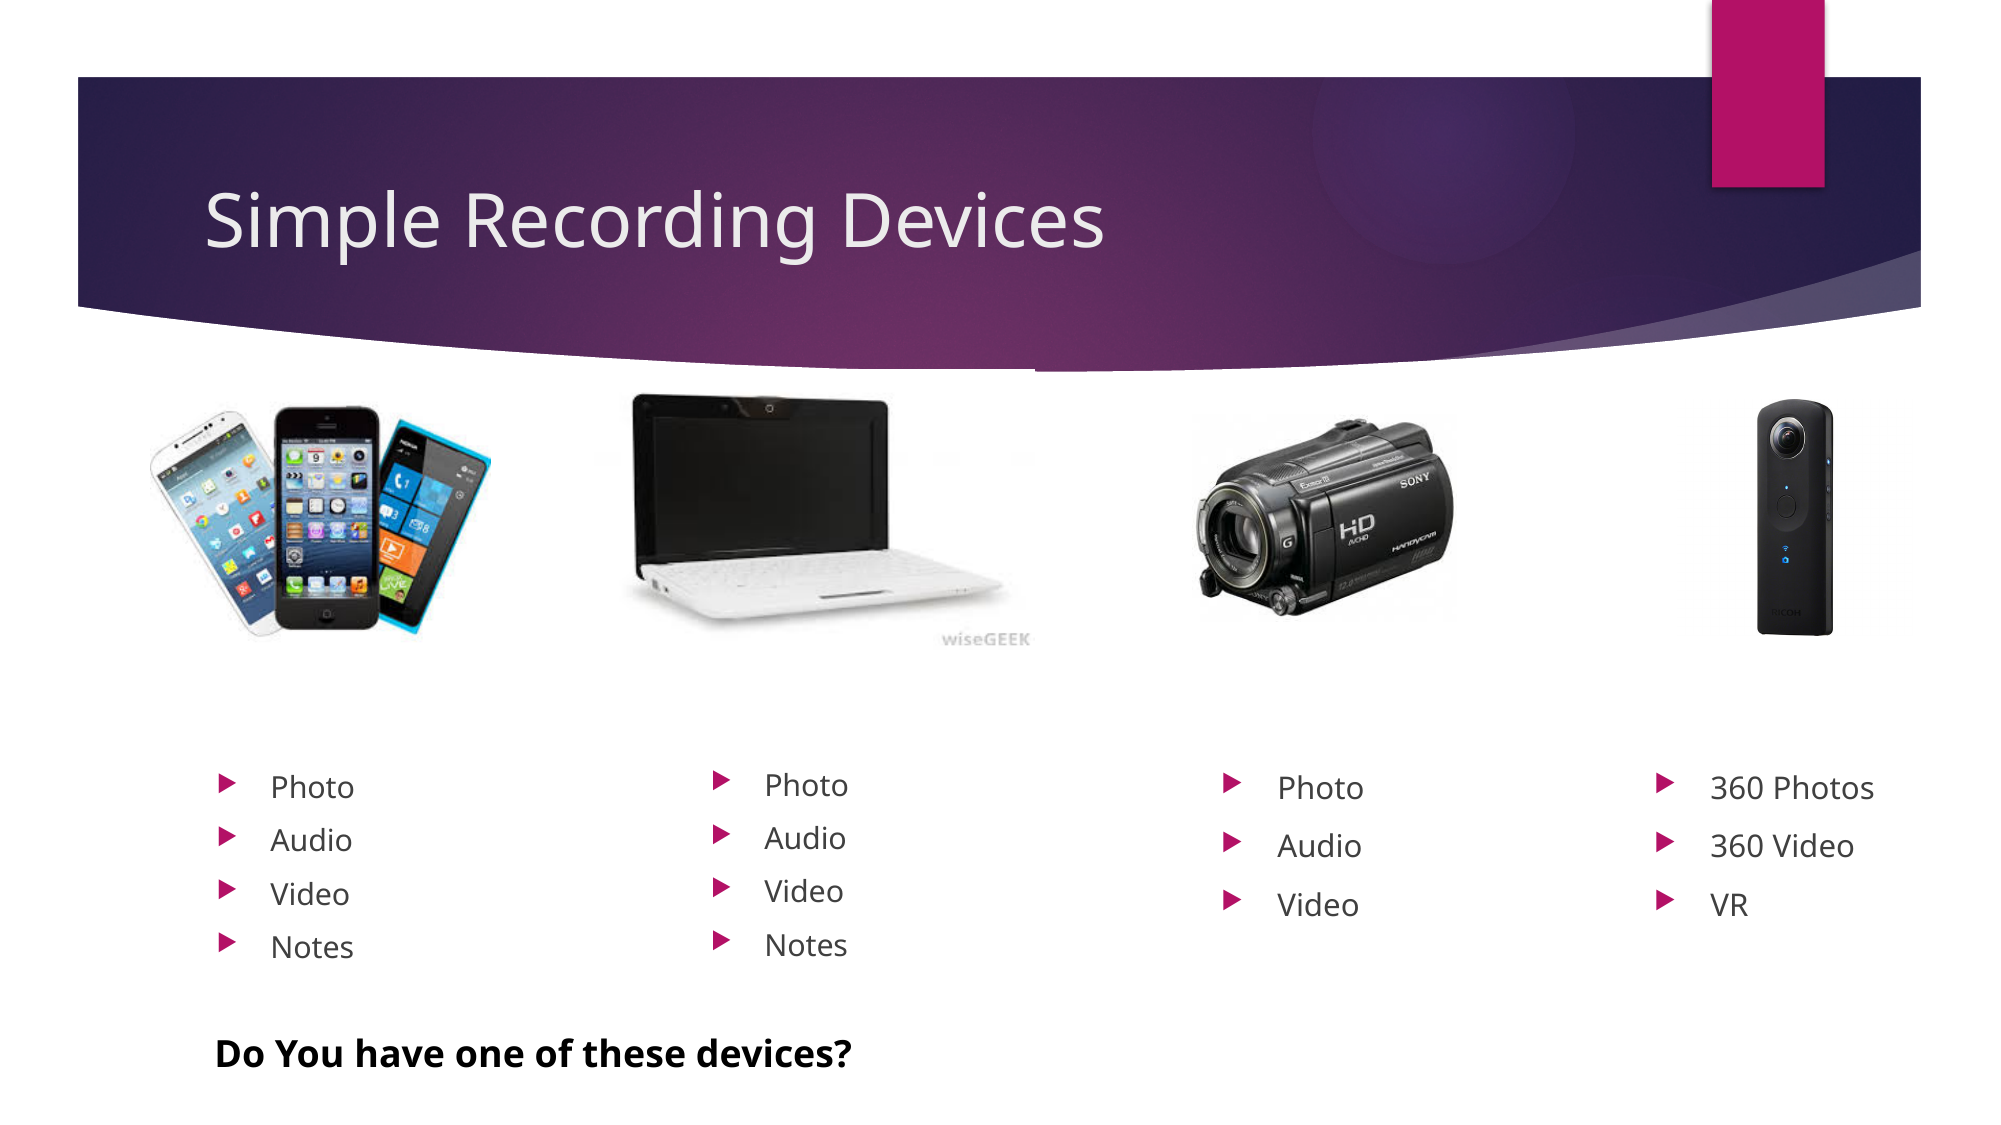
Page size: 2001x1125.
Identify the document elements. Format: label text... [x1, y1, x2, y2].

picture [1192, 414, 1458, 623]
picture [150, 380, 492, 656]
title Simple Recording Devices [189, 159, 1627, 276]
picture [1677, 399, 1914, 636]
text_box 360 Photos 360 Video VR [1639, 760, 1952, 973]
text_box Do You have one of these devices? [199, 1022, 868, 1083]
text_box Photo Audio Video Notes [695, 758, 934, 971]
list Photo Audio Video Notes [201, 760, 440, 973]
picture [594, 369, 1035, 651]
text_box Photo Audio Video [1205, 760, 1444, 973]
